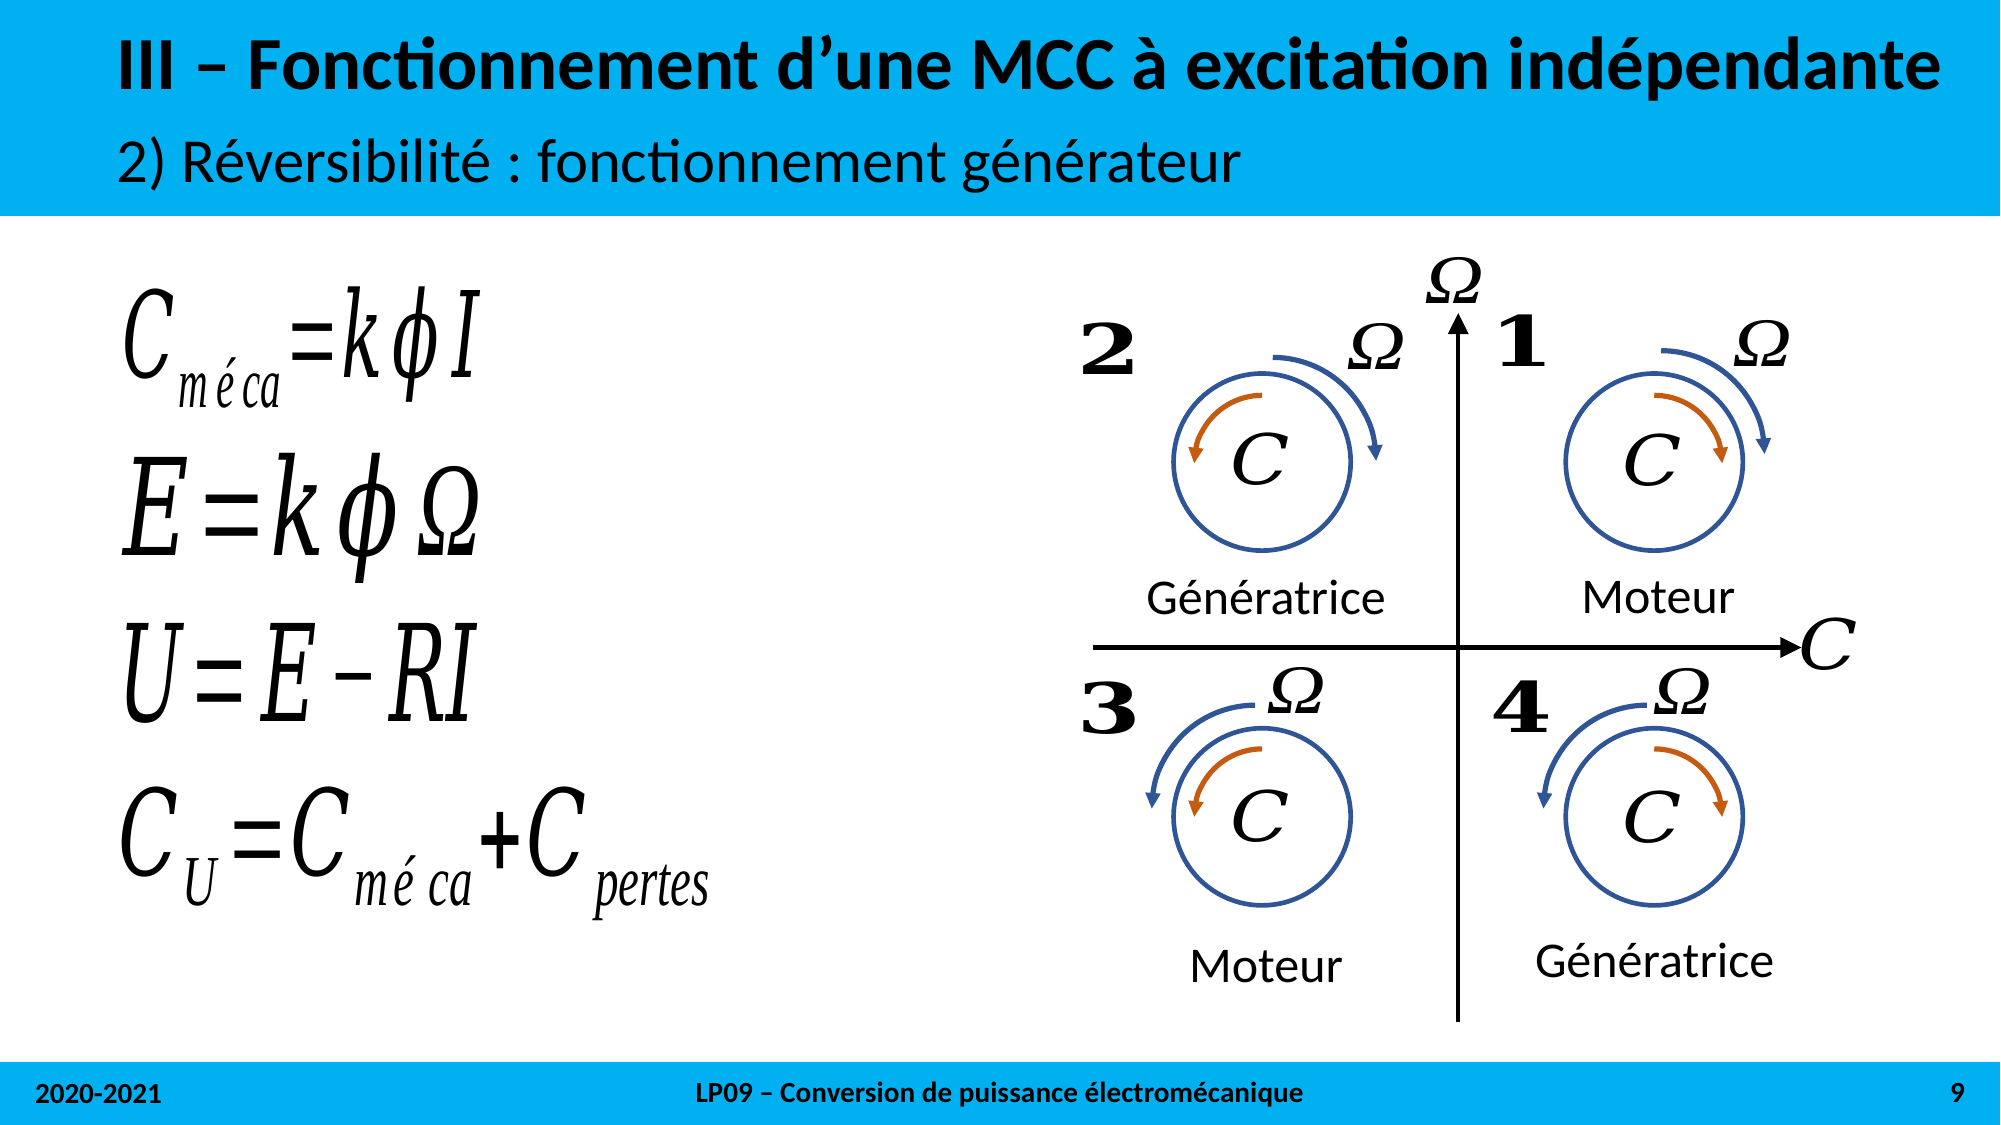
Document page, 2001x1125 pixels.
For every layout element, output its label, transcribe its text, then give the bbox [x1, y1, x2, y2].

slide_number 9 [1529, 1060, 1980, 1121]
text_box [1077, 242, 1863, 1022]
slide_number 2020-2021 [20, 1061, 470, 1122]
list 2) Réversibilité : fonctionnement générateur [101, 120, 1863, 204]
title III – Fonctionnement d’une MCC à excitation indépendante [101, 16, 1980, 114]
footer LP09 – Conversion de puissance électromécanique [470, 1060, 1529, 1121]
